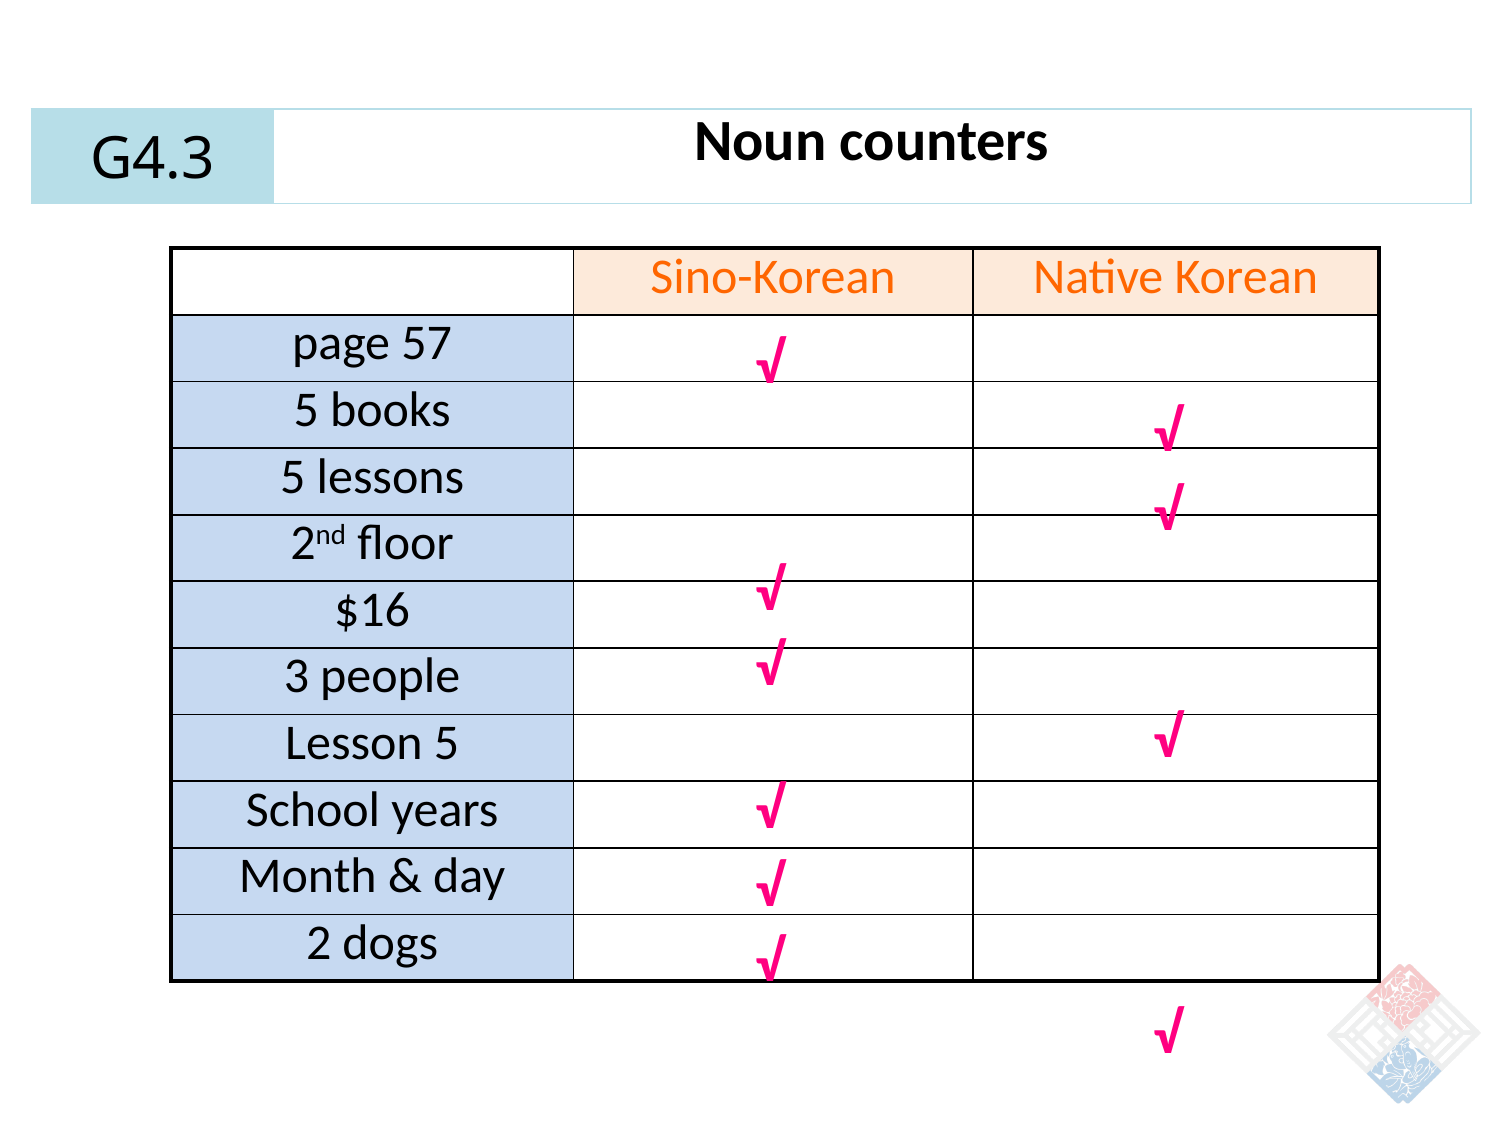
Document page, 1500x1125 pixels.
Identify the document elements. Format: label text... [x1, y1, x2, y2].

table_cell [974, 849, 1377, 914]
table_cell [574, 316, 972, 381]
table_cell [574, 516, 972, 580]
table_cell [574, 582, 631, 647]
table_cell [909, 849, 972, 914]
text_box √ [1029, 987, 1307, 1073]
table_cell [974, 516, 1377, 580]
table_cell page 57 [173, 316, 573, 381]
table_cell [974, 915, 1377, 979]
table_cell 5 lessons [173, 449, 573, 514]
table_header Sino-Korean [574, 250, 972, 314]
table_cell [574, 449, 972, 514]
table_cell 2 dogs [173, 915, 573, 979]
text_box √ [1029, 385, 1307, 464]
table_cell 2nd floor [173, 516, 573, 580]
table_header [173, 250, 573, 314]
table_cell [974, 782, 1377, 847]
text_box √ [631, 915, 909, 1000]
table_cell [574, 849, 631, 914]
table_header G4.3 [32, 110, 272, 203]
table_cell $16 [173, 582, 573, 647]
table_cell [974, 316, 1377, 381]
table_cell [974, 449, 1029, 514]
table_cell [574, 382, 972, 447]
table_cell [574, 915, 631, 979]
table_cell 3 people [173, 649, 573, 714]
table_cell Month & day [173, 849, 573, 914]
table_cell [1307, 449, 1377, 514]
text_box √ [631, 317, 909, 403]
table_cell [974, 382, 1377, 447]
table_cell [909, 582, 972, 647]
text_box √ [631, 619, 909, 705]
table_header Noun counters [274, 110, 1470, 203]
table_cell [574, 782, 631, 847]
table_cell [974, 649, 1377, 714]
table_header Native Korean [974, 250, 1377, 314]
text_box √ [631, 545, 909, 619]
text_box √ [1029, 691, 1307, 777]
text_box √ [631, 763, 909, 840]
table_cell [574, 649, 972, 714]
text_box √ [1029, 464, 1307, 550]
table_cell School years [173, 782, 573, 847]
table_cell [974, 582, 1377, 647]
table_cell 5 books [173, 382, 573, 447]
text_box √ [631, 840, 909, 915]
text_box [1323, 956, 1484, 1112]
table_cell [974, 715, 1377, 780]
table_cell Lesson 5 [173, 715, 573, 780]
table_cell [574, 715, 972, 780]
table_cell [909, 782, 972, 847]
table_cell [909, 915, 972, 979]
